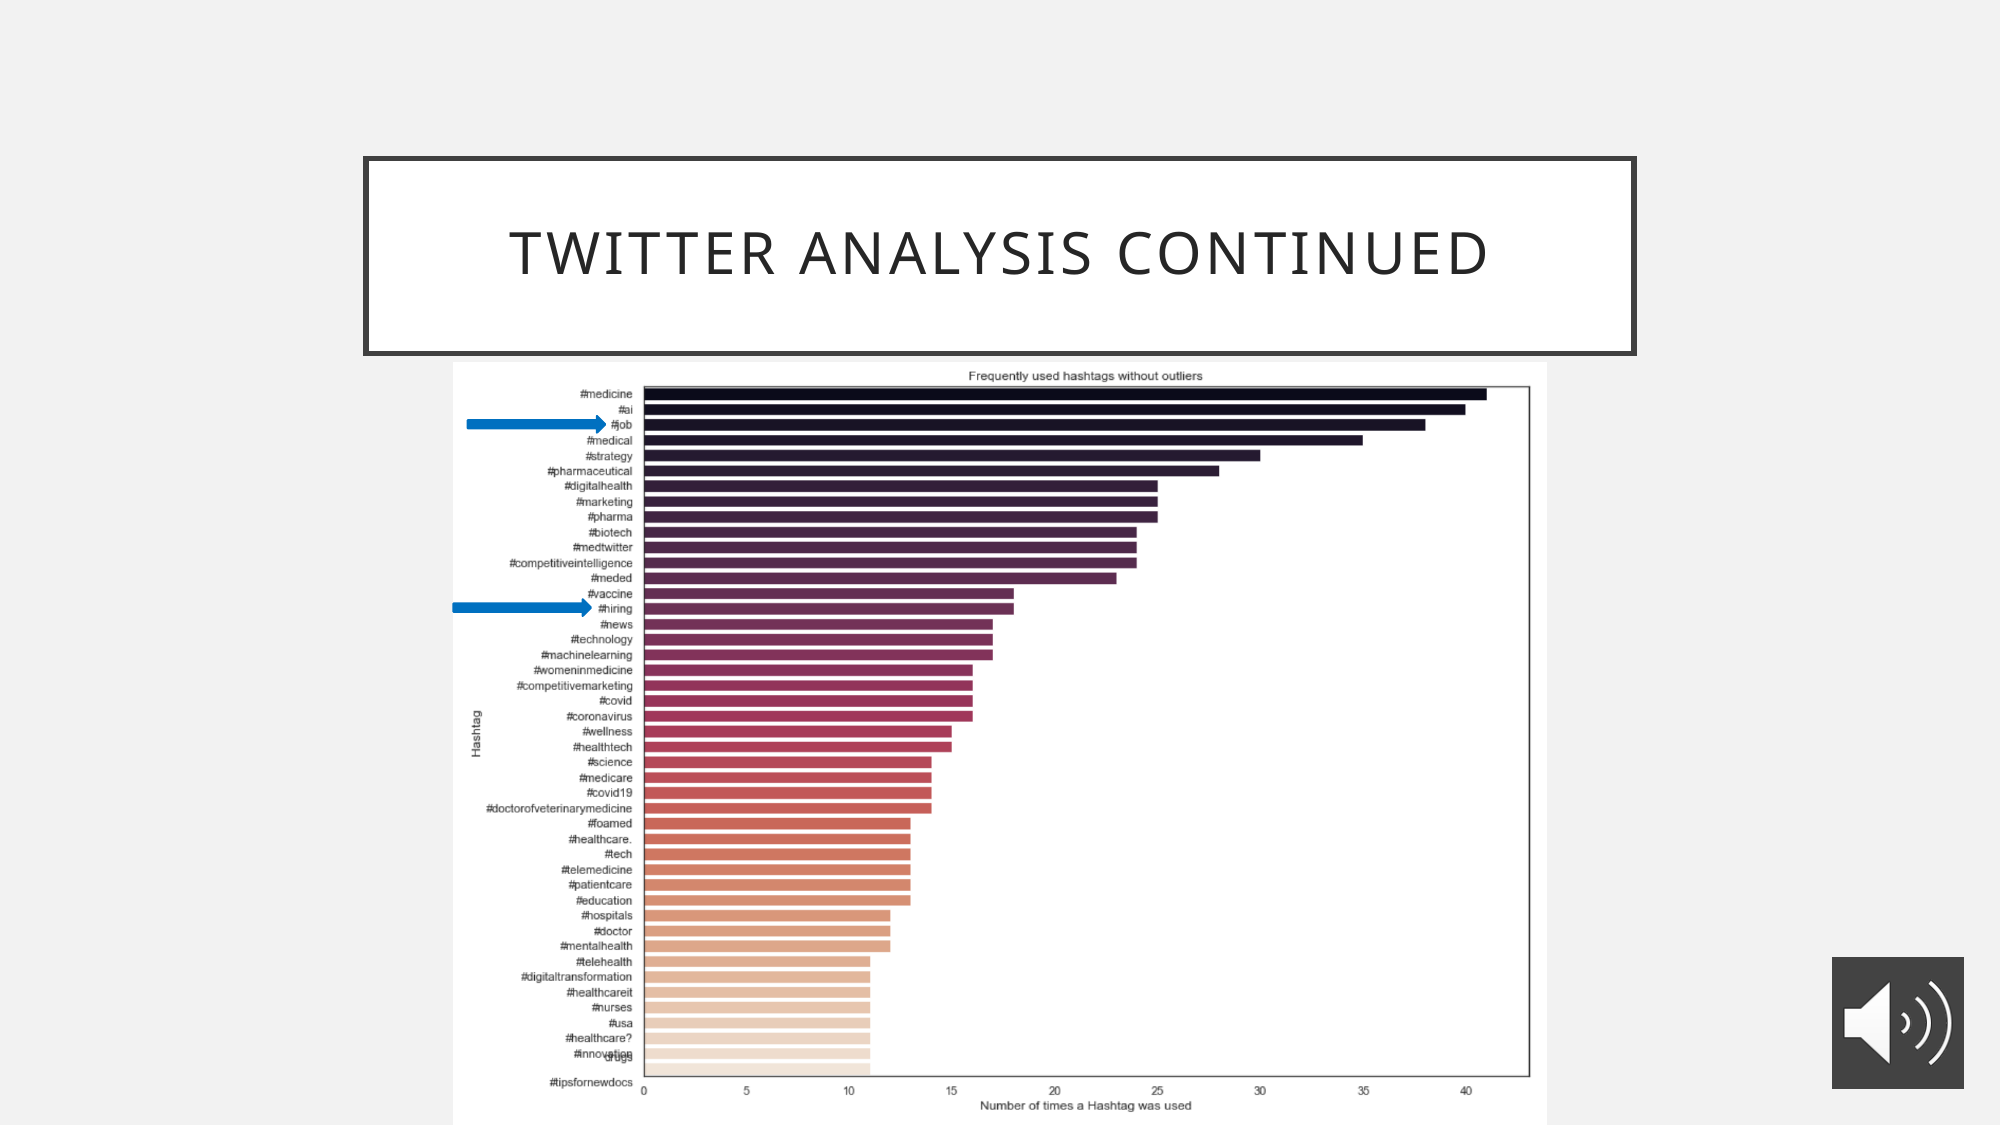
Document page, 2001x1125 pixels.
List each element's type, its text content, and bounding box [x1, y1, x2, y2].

picture [453, 362, 1547, 1125]
title Twitter analysis continued [363, 156, 1637, 356]
picture [1831, 956, 1965, 1090]
